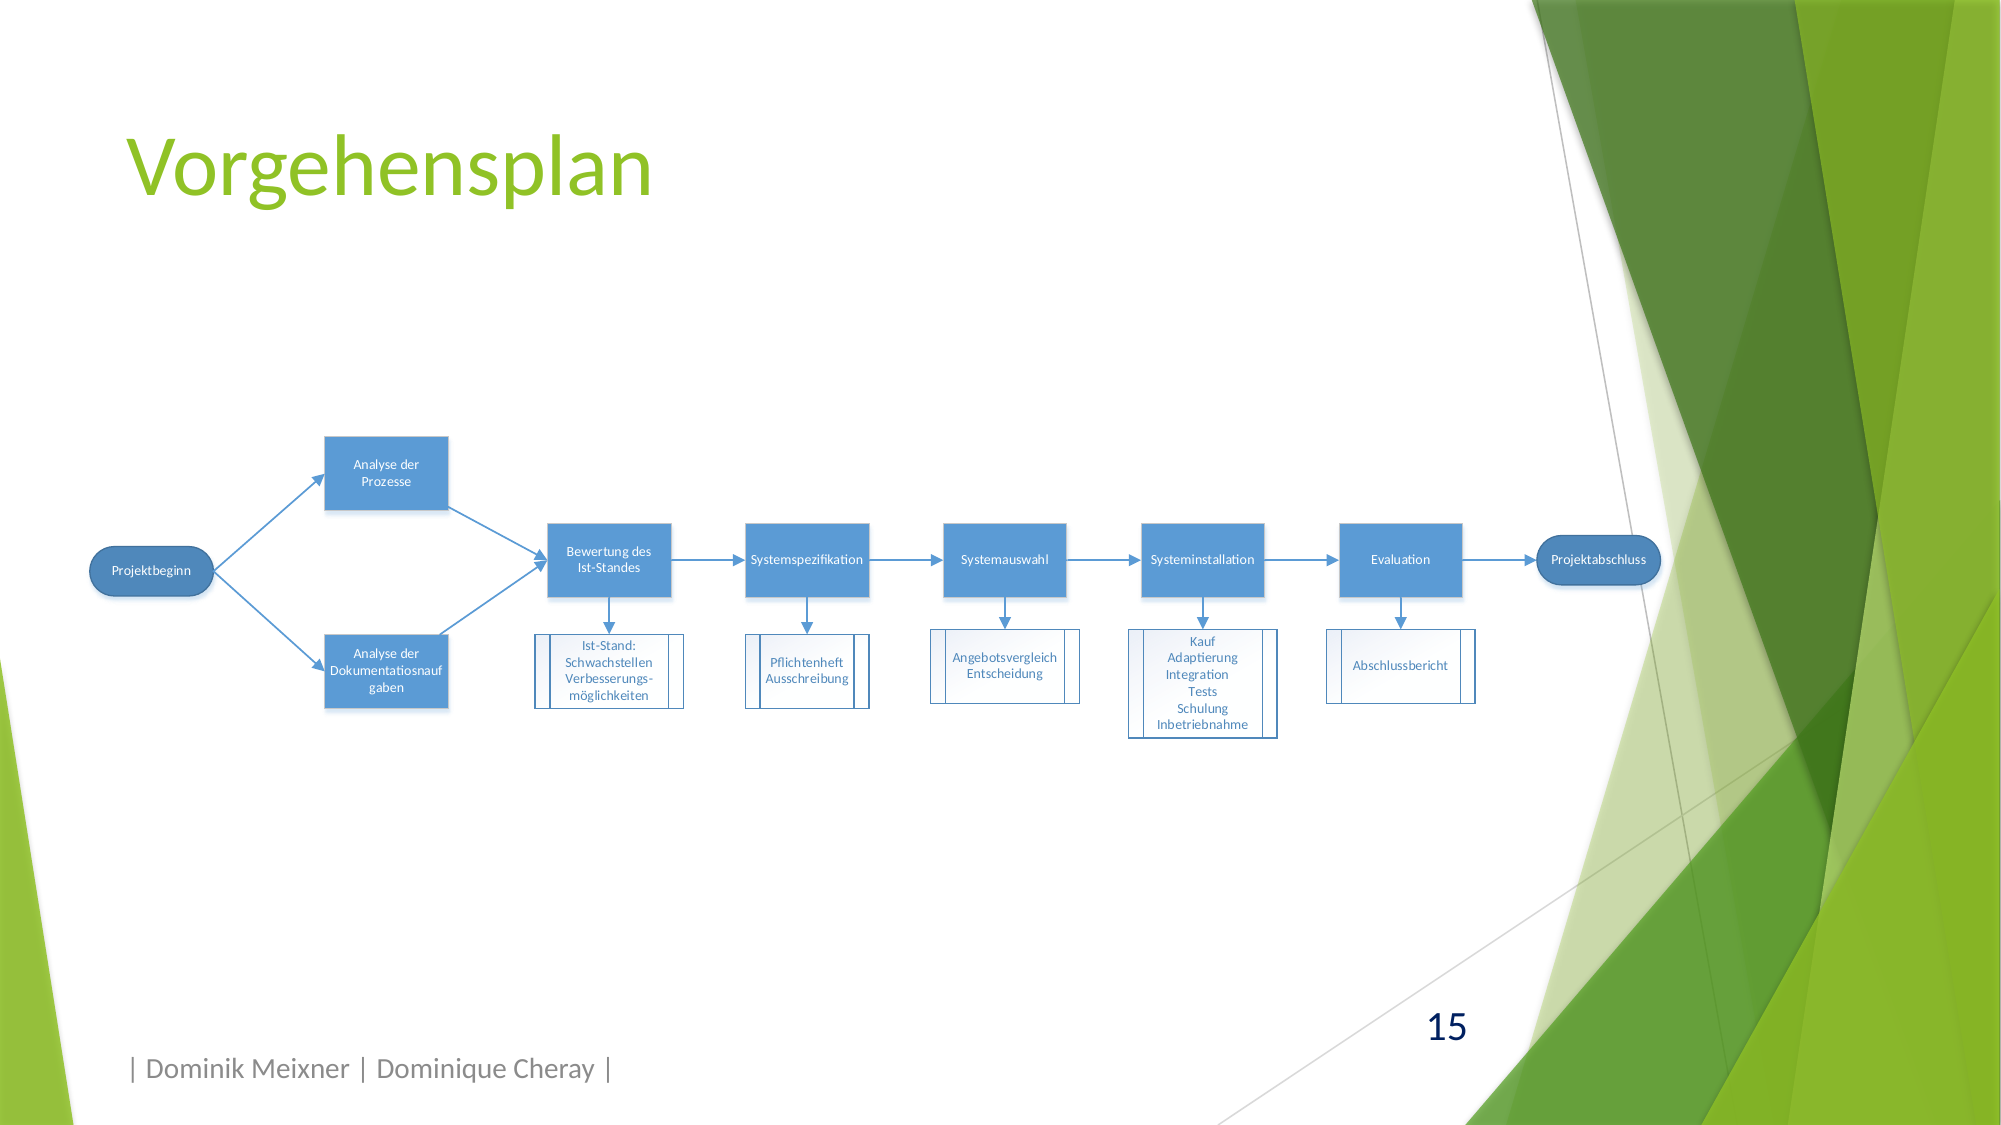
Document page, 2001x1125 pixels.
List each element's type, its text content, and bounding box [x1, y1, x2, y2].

footer | Dominik Meixner | Dominique Cheray | [111, 1036, 1145, 1097]
title Vorgehensplan [111, 99, 1522, 317]
picture [81, 431, 1669, 742]
